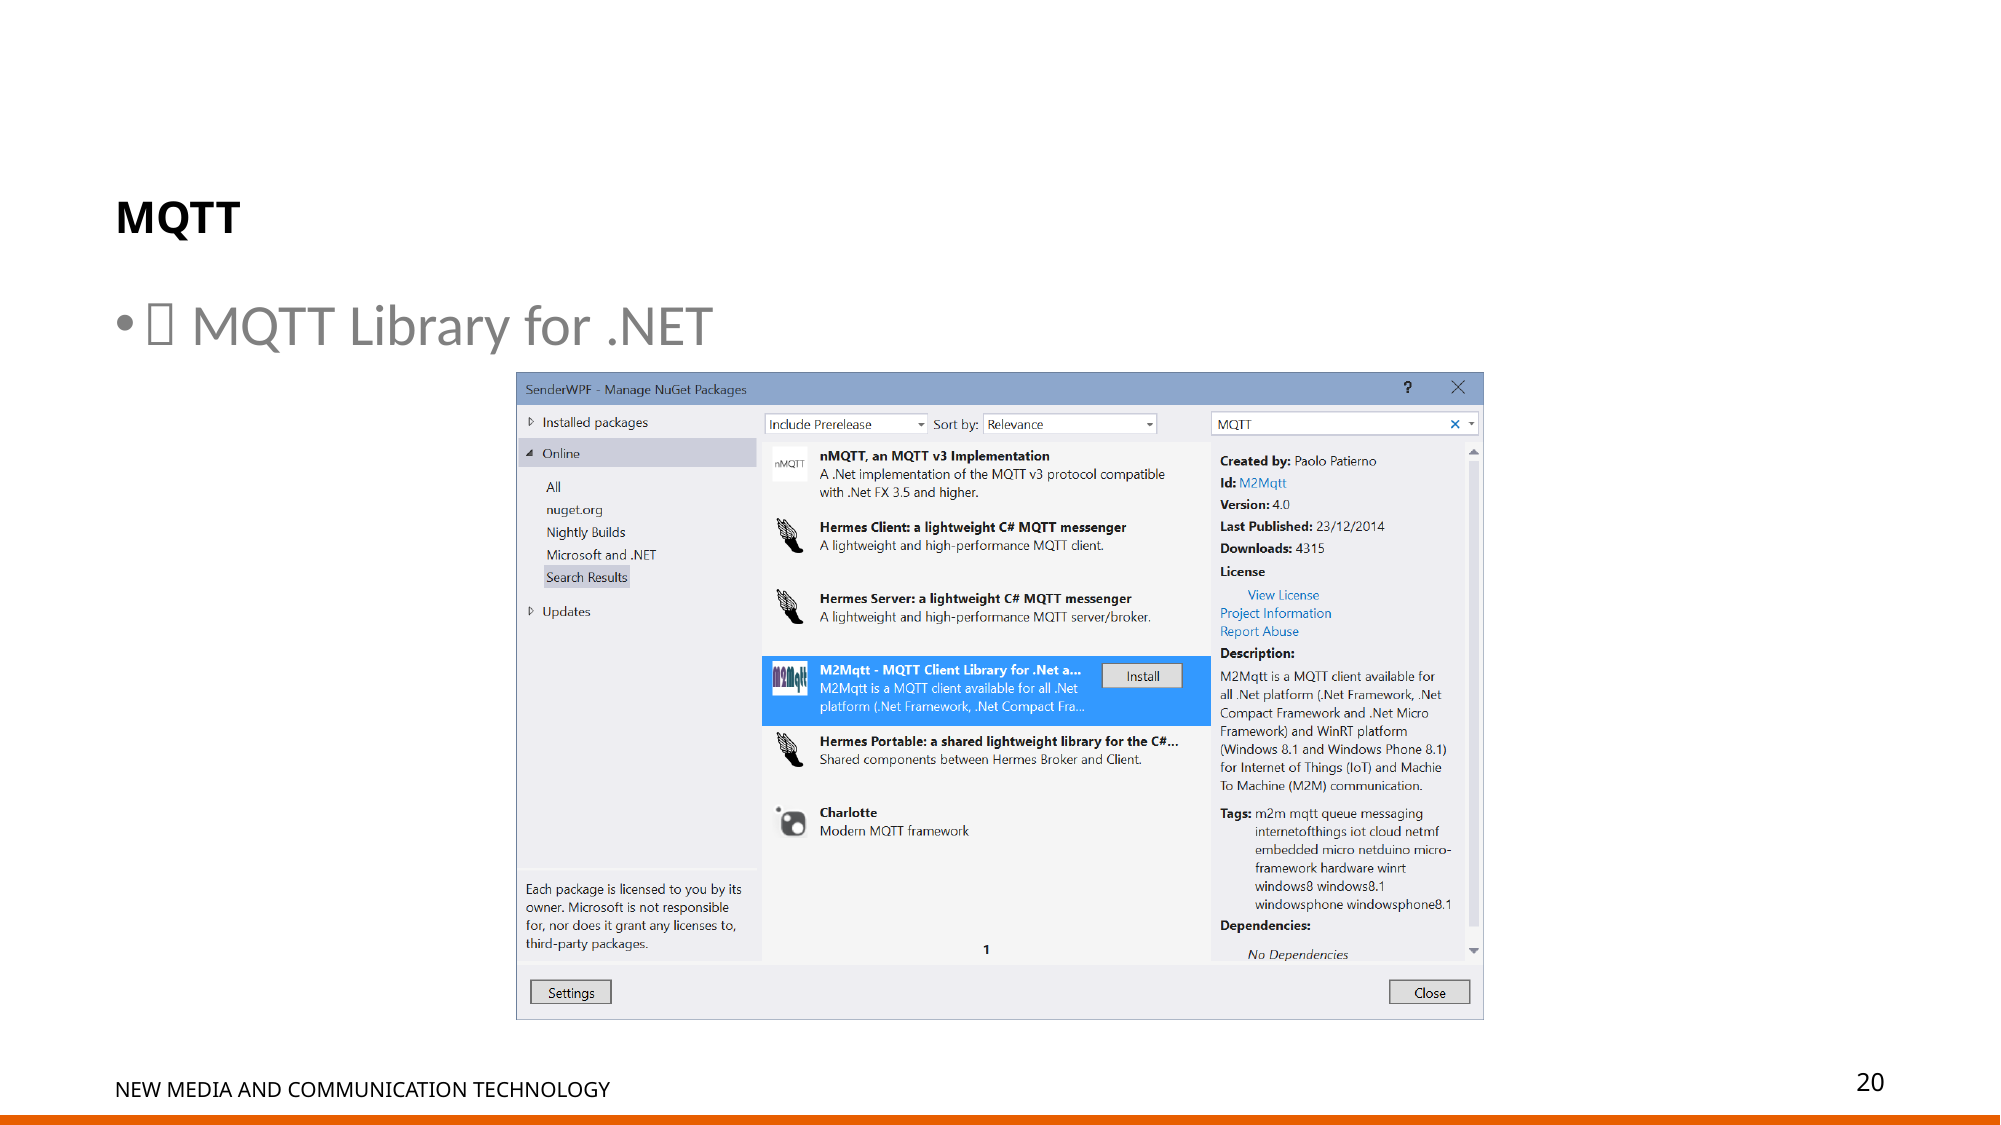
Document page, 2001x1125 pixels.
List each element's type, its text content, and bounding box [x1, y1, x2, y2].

slide_number 20 [1528, 1068, 1900, 1108]
list  MQTT Library for .NET [99, 287, 1900, 1005]
picture [516, 372, 1484, 1020]
title MQTT [99, 25, 1900, 250]
